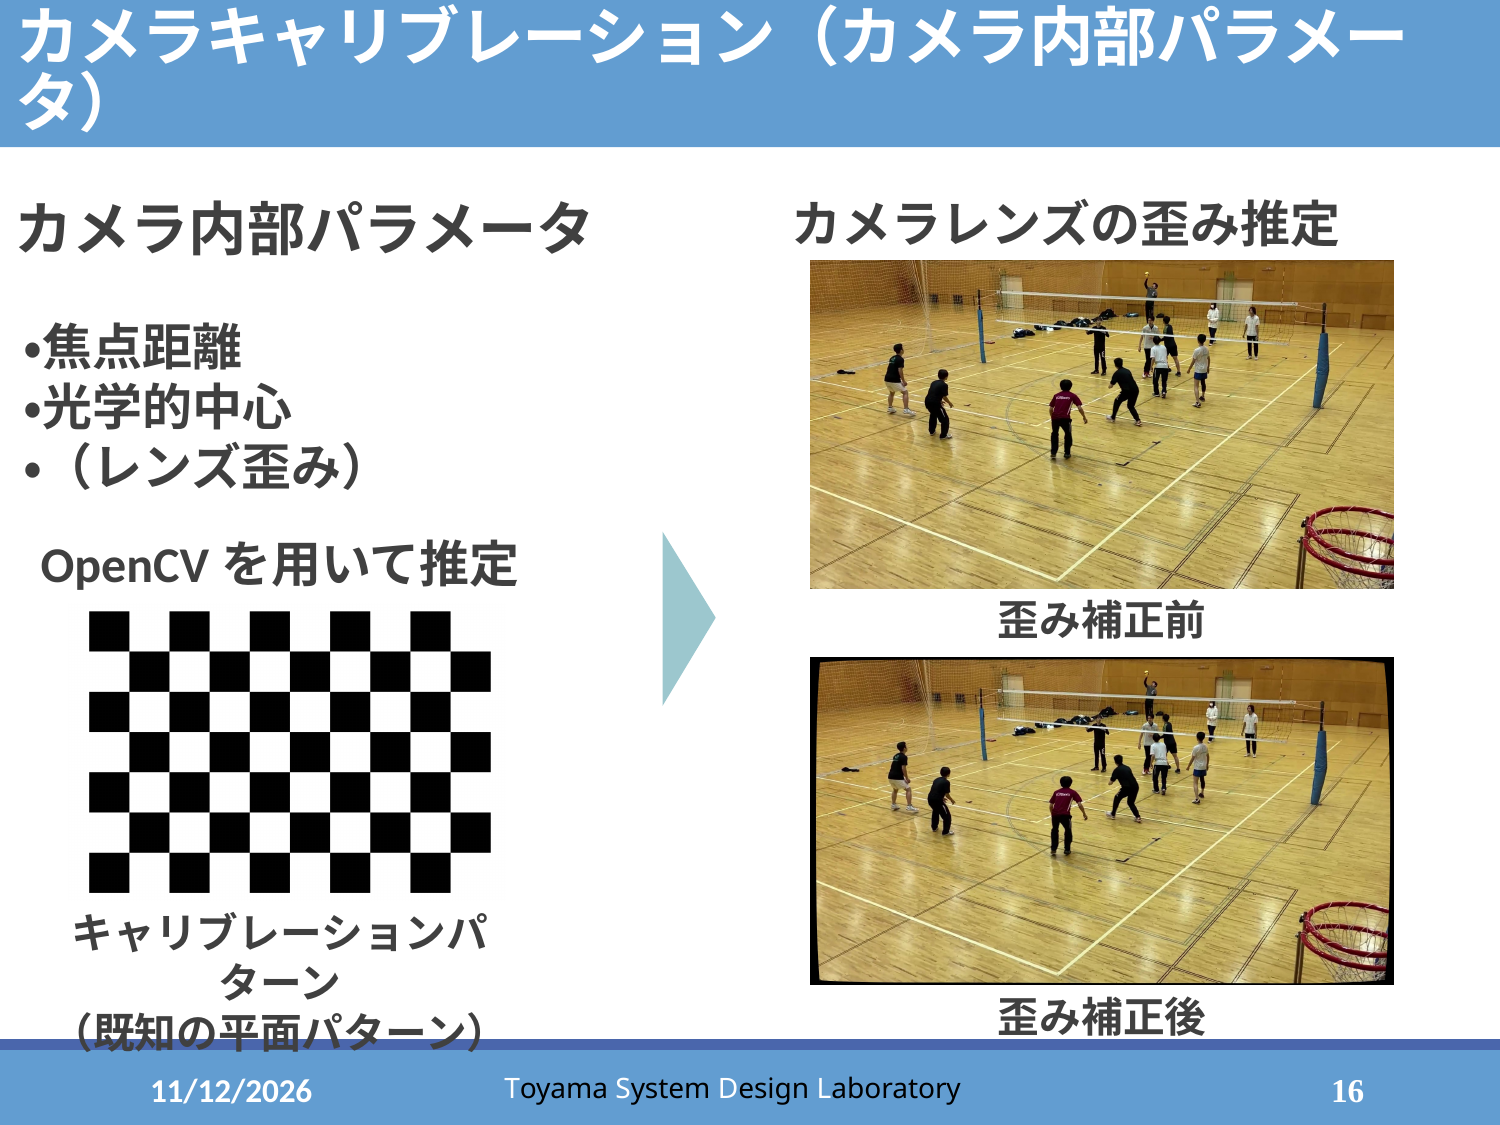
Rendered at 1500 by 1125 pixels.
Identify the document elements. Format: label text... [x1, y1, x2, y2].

text_box カメラ内部パラメータ [0, 184, 610, 270]
text_box 歪み補正前 [983, 598, 1222, 651]
slide_number 16 [1218, 1059, 1380, 1120]
text_box ・焦点距離 ・光学的中心 ・（レンズ歪み） [8, 308, 406, 504]
picture [810, 656, 1395, 986]
text_box 歪み補正後 [983, 995, 1222, 1048]
text_box キャリブレーションパターン （既知の平面パターン） [27, 899, 533, 1065]
picture [810, 260, 1395, 589]
text_box カメラレンズの歪み推定 [776, 184, 1356, 260]
picture [67, 602, 507, 901]
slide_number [135, 1065, 440, 1120]
text_box OpenCVを用いて推定 [25, 525, 535, 601]
text_box [661, 530, 717, 708]
title カメラキャリブレーション（カメラ内部パラメータ） [0, 0, 1500, 148]
